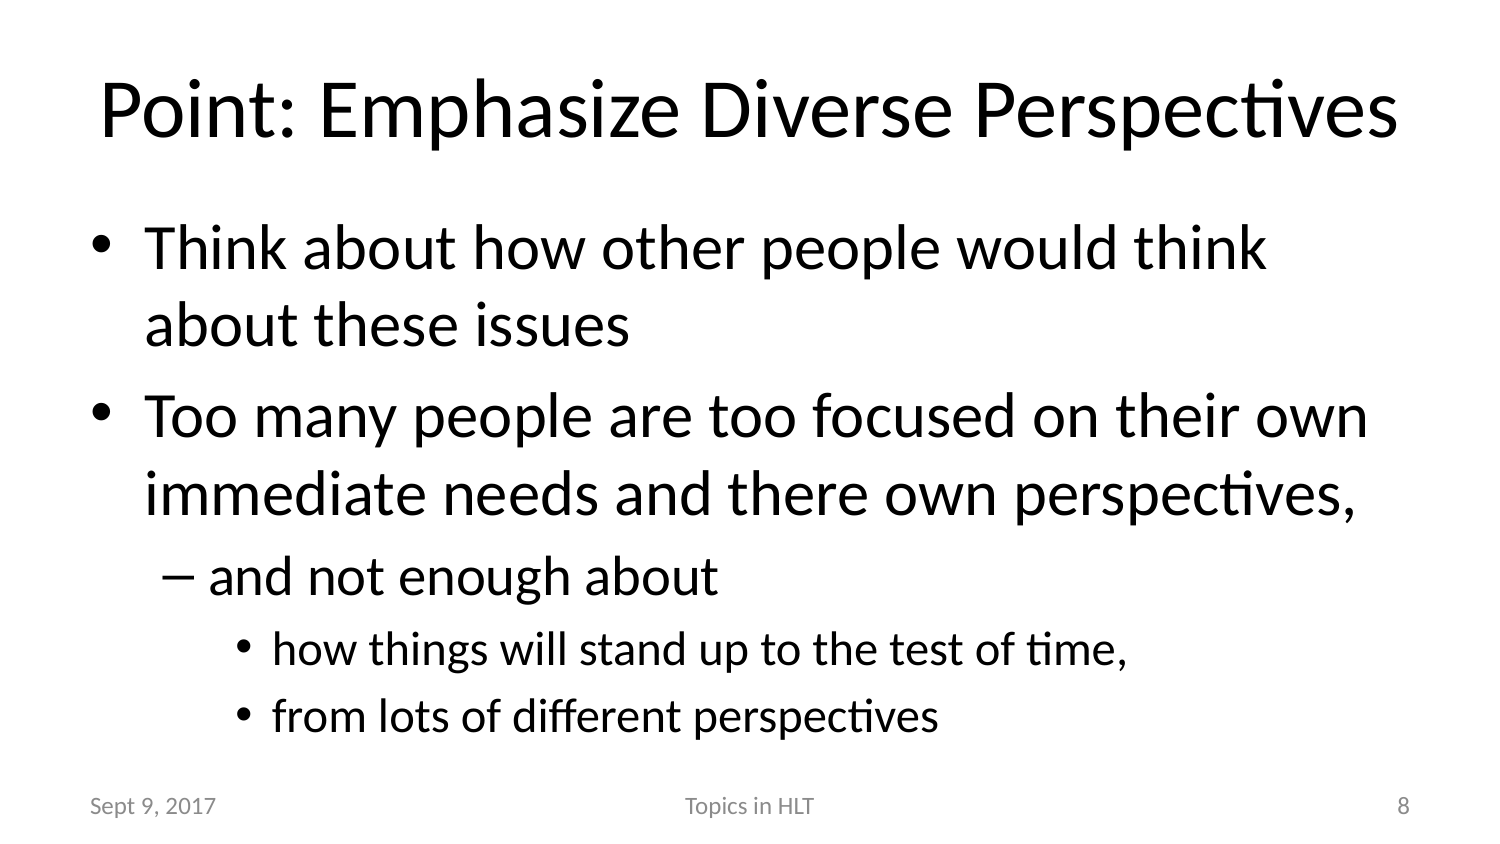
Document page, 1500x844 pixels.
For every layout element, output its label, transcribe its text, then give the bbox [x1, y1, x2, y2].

title Point: Emphasize Diverse Perspectives [75, 33, 1425, 175]
list Think about how other people would think about these issues Too many people are too focused on their own immediate needs and there own perspectives, and not enough about how things will stand up to the test of time, from lots of different perspectives [75, 196, 1425, 754]
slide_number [75, 782, 425, 827]
slide_number 8 [1074, 782, 1425, 827]
footer Topics in HLT [512, 782, 988, 827]
